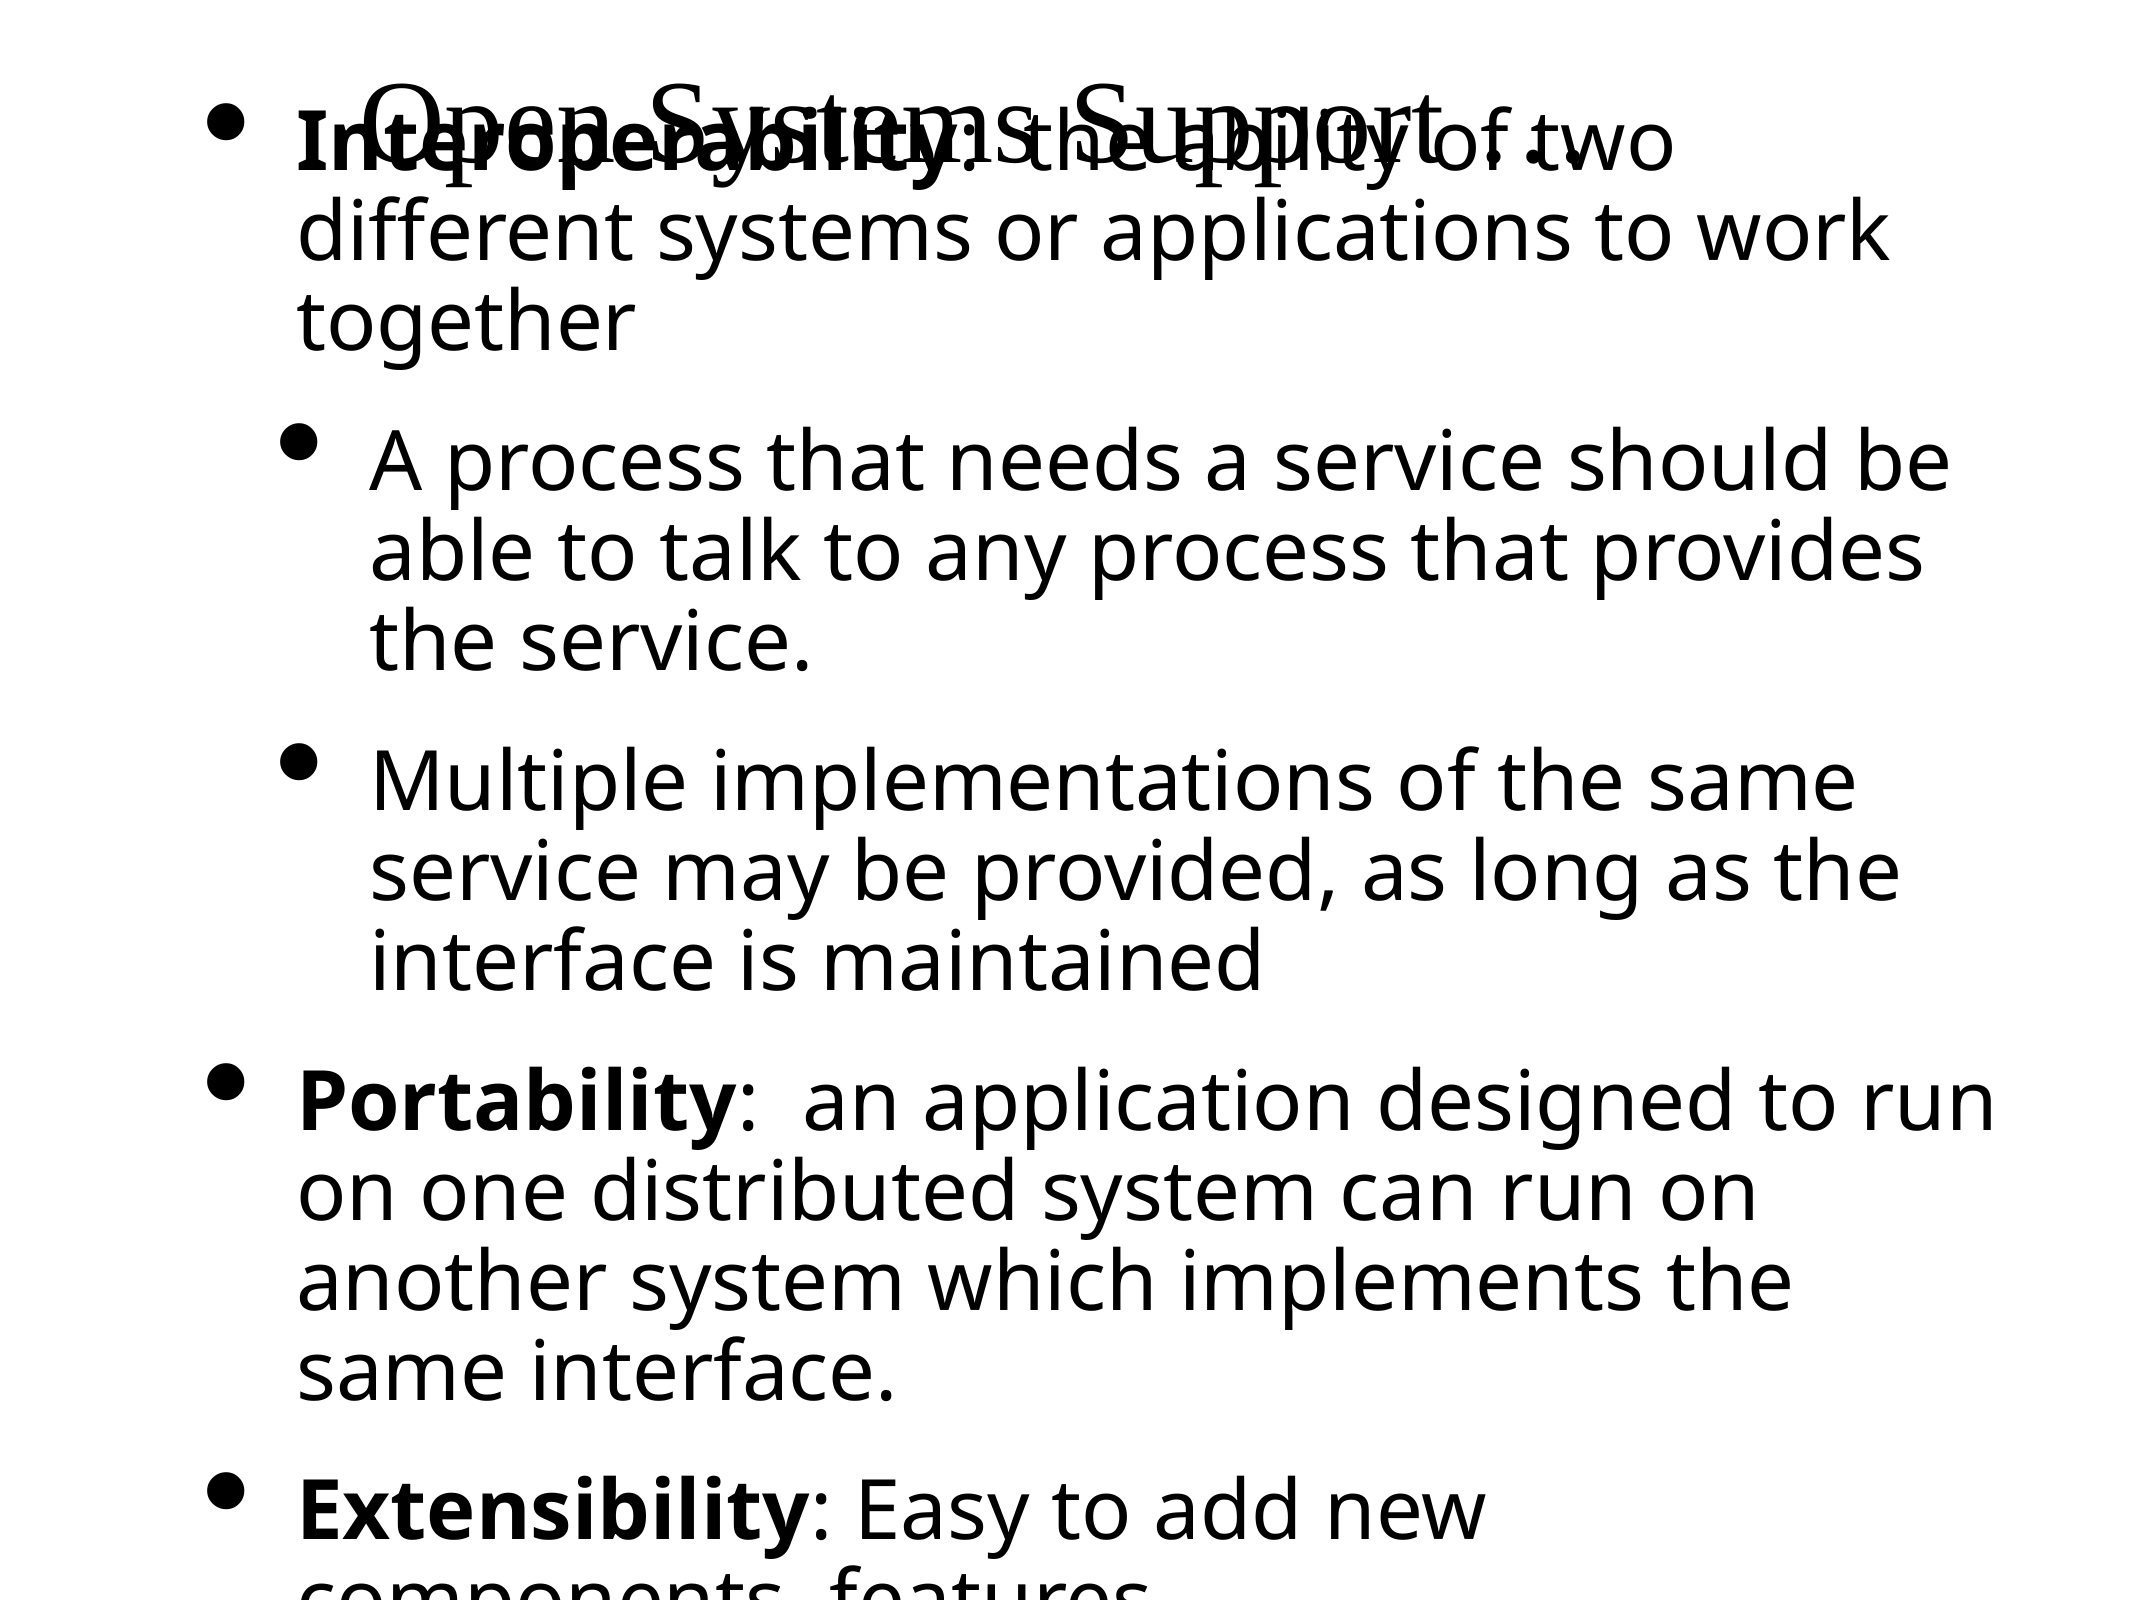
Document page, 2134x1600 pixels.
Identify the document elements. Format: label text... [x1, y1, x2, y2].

text_box Open Systems Support … [344, 36, 1609, 194]
list Interoperability: the ability of two different systems or applications to work together A process that needs a service should be able to talk to any process that provides the service. Multiple implementations of the same service may be provided, as long as the interface is maintained Portability: an application designed to run on one distributed system can run on another system which implements the same interface. Extensibility: Easy to add new components, features [141, 293, 2028, 1593]
